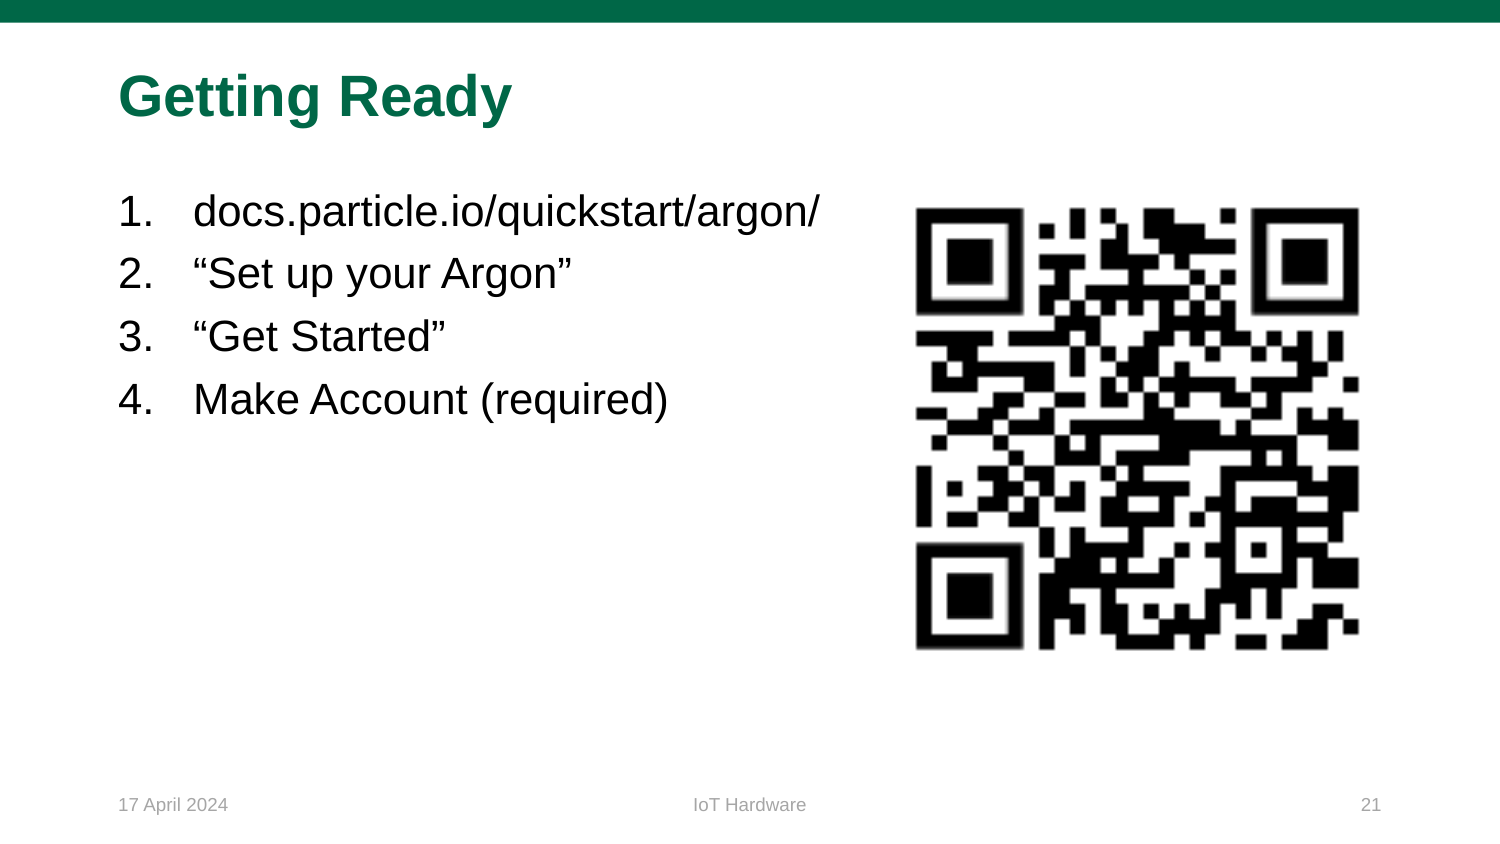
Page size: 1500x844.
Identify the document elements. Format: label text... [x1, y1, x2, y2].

list docs.particle.io/quickstart/argon/ “Set up your Argon” “Get Started” Make Account (required) [103, 180, 1397, 760]
footer IoT Hardware [345, 781, 1155, 827]
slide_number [103, 782, 328, 827]
picture [902, 194, 1378, 663]
title Getting Ready [103, 44, 1397, 150]
slide_number <number> [1171, 782, 1397, 827]
